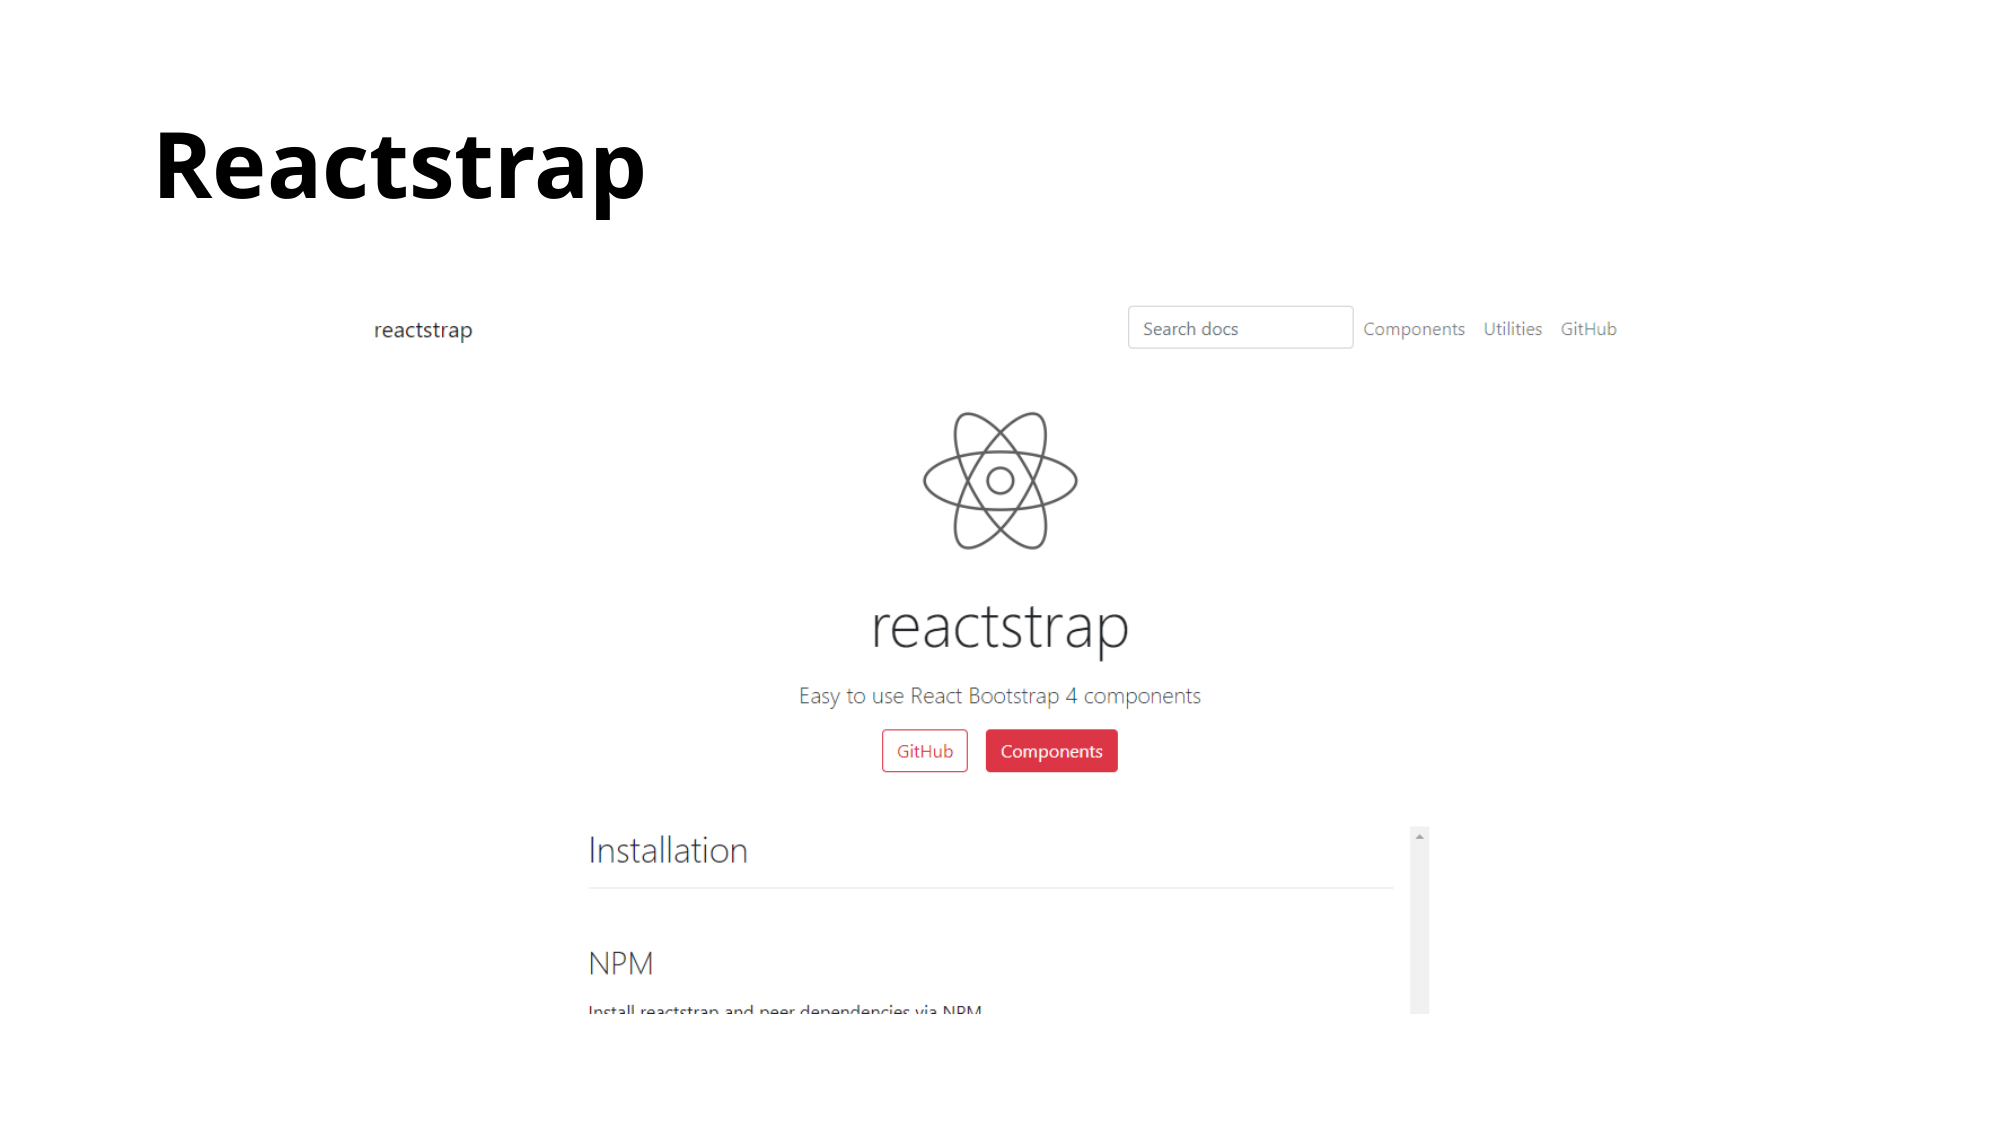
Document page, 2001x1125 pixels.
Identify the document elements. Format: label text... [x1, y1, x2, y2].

title Reactstrap [137, 59, 1863, 278]
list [239, 299, 1760, 1014]
